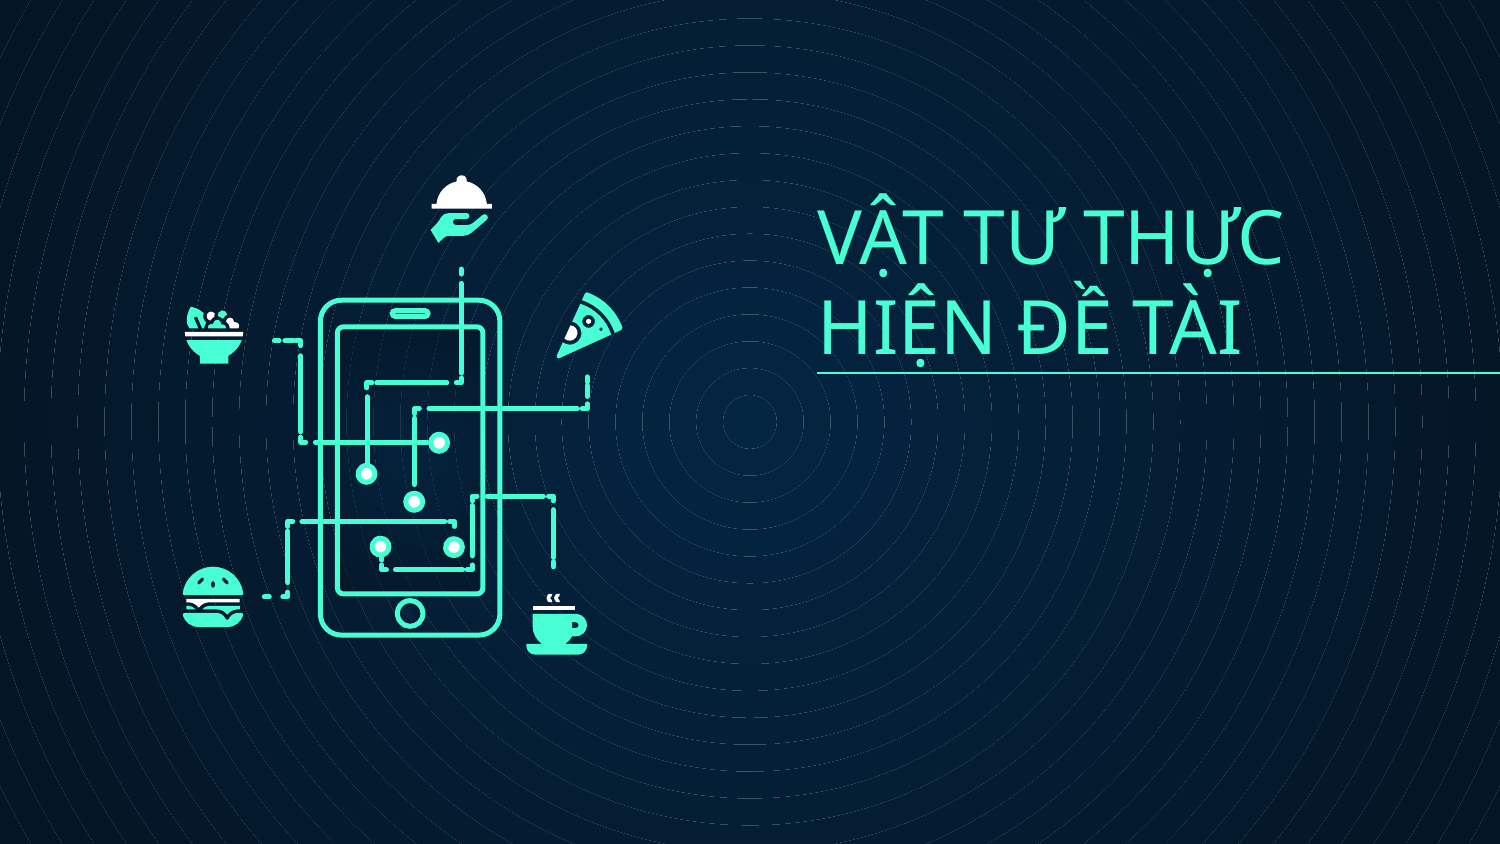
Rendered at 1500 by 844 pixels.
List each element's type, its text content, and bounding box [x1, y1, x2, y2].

text_box [358, 465, 375, 483]
text_box [445, 538, 463, 556]
text_box [337, 326, 483, 594]
text_box [397, 600, 423, 627]
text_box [184, 306, 244, 364]
text_box [430, 434, 448, 452]
title VẬT TƯ THỰC HIỆN ĐỀ TÀI [802, 285, 1480, 385]
text_box [392, 310, 428, 317]
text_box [555, 292, 624, 359]
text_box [430, 175, 492, 244]
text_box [526, 593, 588, 655]
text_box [182, 566, 244, 628]
text_box [405, 493, 423, 511]
text_box [372, 538, 389, 556]
